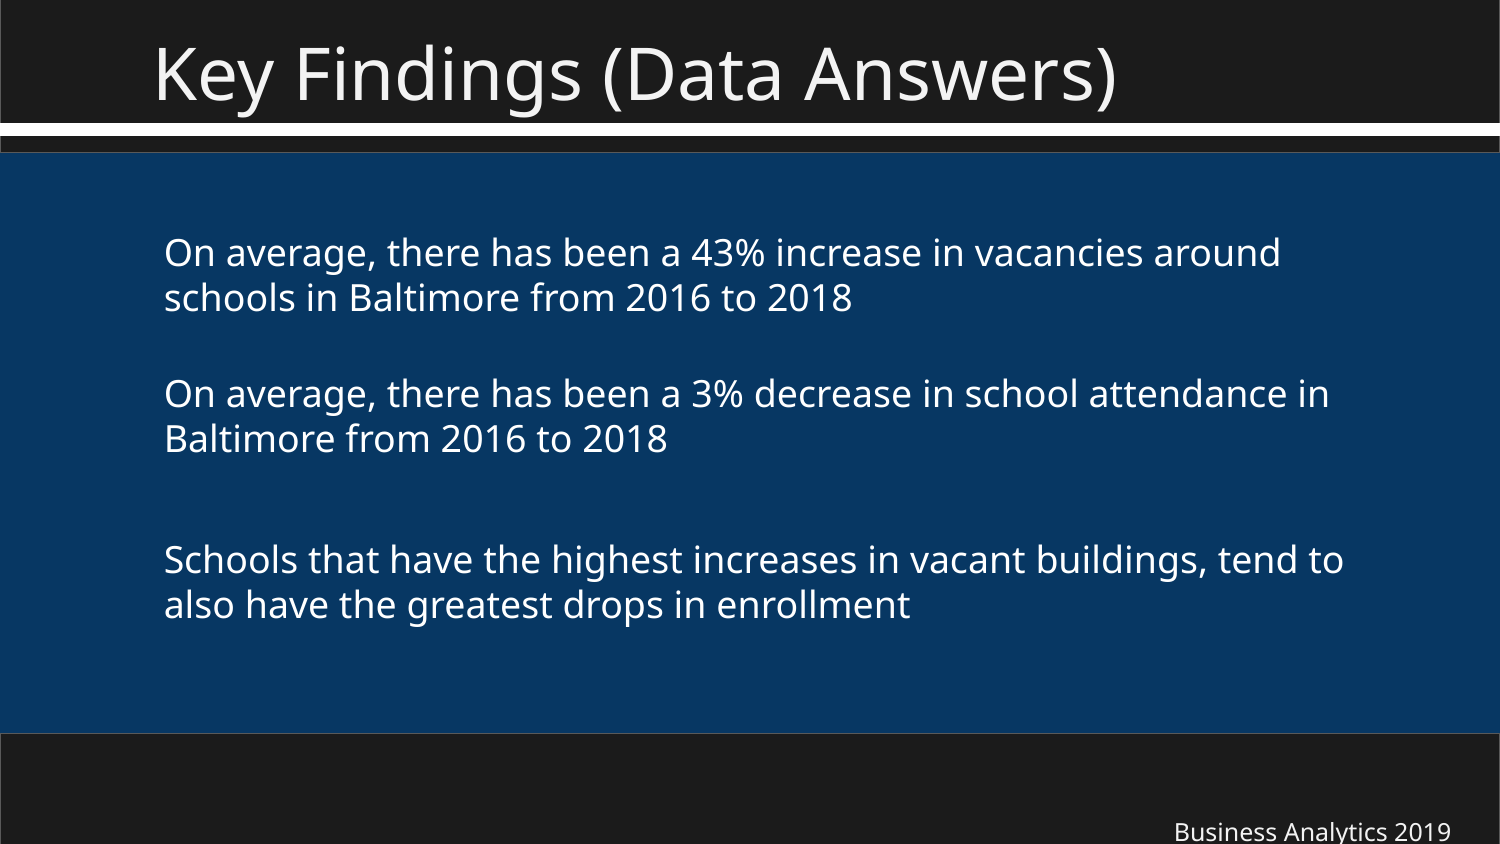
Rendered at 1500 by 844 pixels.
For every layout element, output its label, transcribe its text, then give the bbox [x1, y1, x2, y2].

text_box [0, 733, 1500, 844]
text_box [0, 153, 1500, 733]
text_box Schools that have the highest increases in vacant buildings, tend to also have the greatest drops in enrollment [148, 520, 1414, 625]
text_box Business Analytics 2019 [1158, 786, 1500, 844]
text_box On average, there has been a 43% increase in vacancies around schools in Baltimore from 2016 to 2018 [148, 214, 1414, 318]
text_box Key Findings (Data Answers) [137, 12, 1228, 103]
text_box [0, 137, 1500, 153]
text_box [0, 0, 1500, 123]
text_box On average, there has been a 3% decrease in school attendance in Baltimore from 2016 to 2018 [148, 354, 1414, 458]
